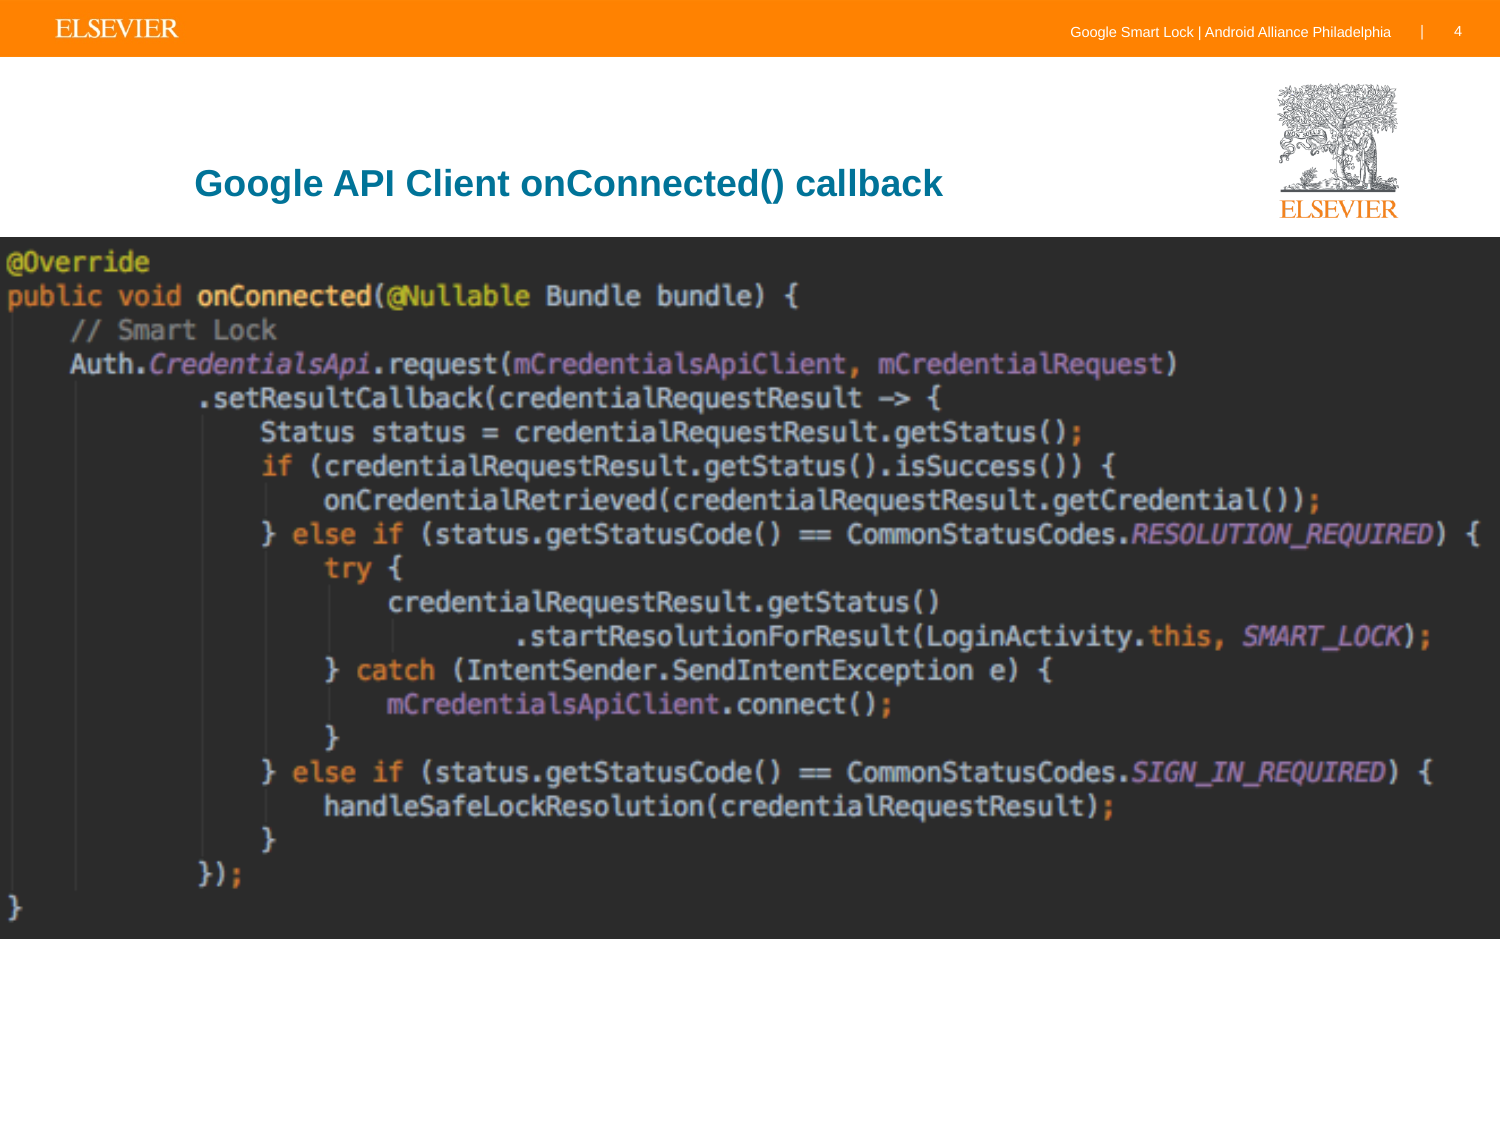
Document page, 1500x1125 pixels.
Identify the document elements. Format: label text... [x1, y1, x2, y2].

slide_number 4 [1402, 4, 1478, 58]
picture [0, 236, 1500, 939]
picture [0, 0, 1500, 57]
picture [1277, 204, 1399, 218]
picture [1277, 83, 1399, 156]
list Google API Client onConnected() callback [179, 156, 1399, 204]
